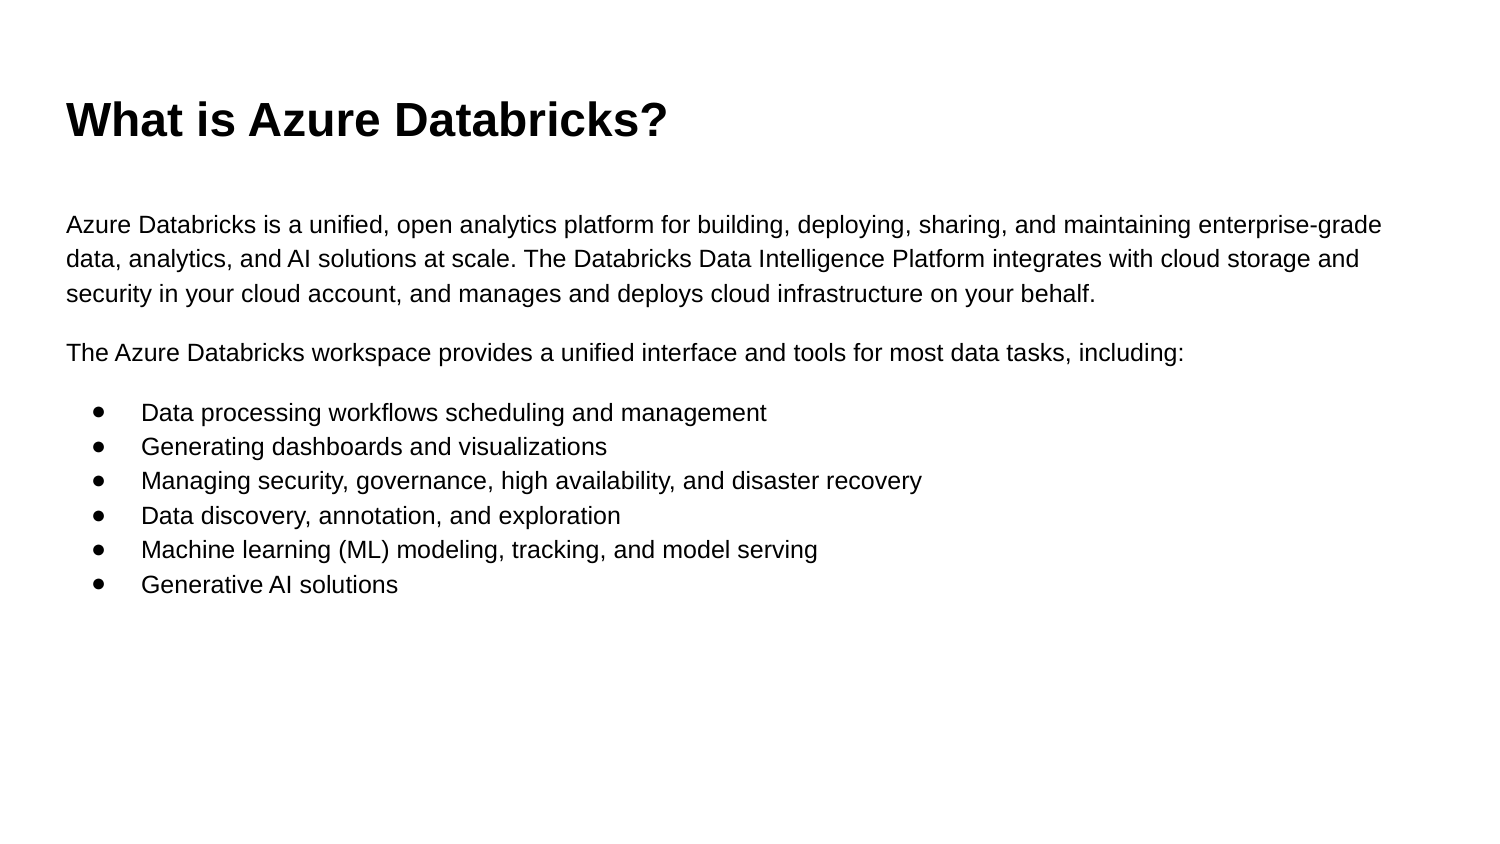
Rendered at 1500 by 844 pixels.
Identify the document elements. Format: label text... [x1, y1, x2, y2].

list Azure Databricks is a unified, open analytics platform for building, deploying, sharing, and maintaining enterprise-grade data, analytics, and AI solutions at scale. The Databricks Data Intelligence Platform integrates with cloud storage and security in your cloud account, and manages and deploys cloud infrastructure on your behalf. The Azure Databricks workspace provides a unified interface and tools for most data tasks, including: Data processing workflows scheduling and management Generating dashboards and visualizations Managing security, governance, high availability, and disaster recovery Data discovery, annotation, and exploration Machine learning (ML) modeling, tracking, and model serving Generative AI solutions [51, 189, 1449, 750]
title What is Azure Databricks? [51, 72, 1449, 167]
